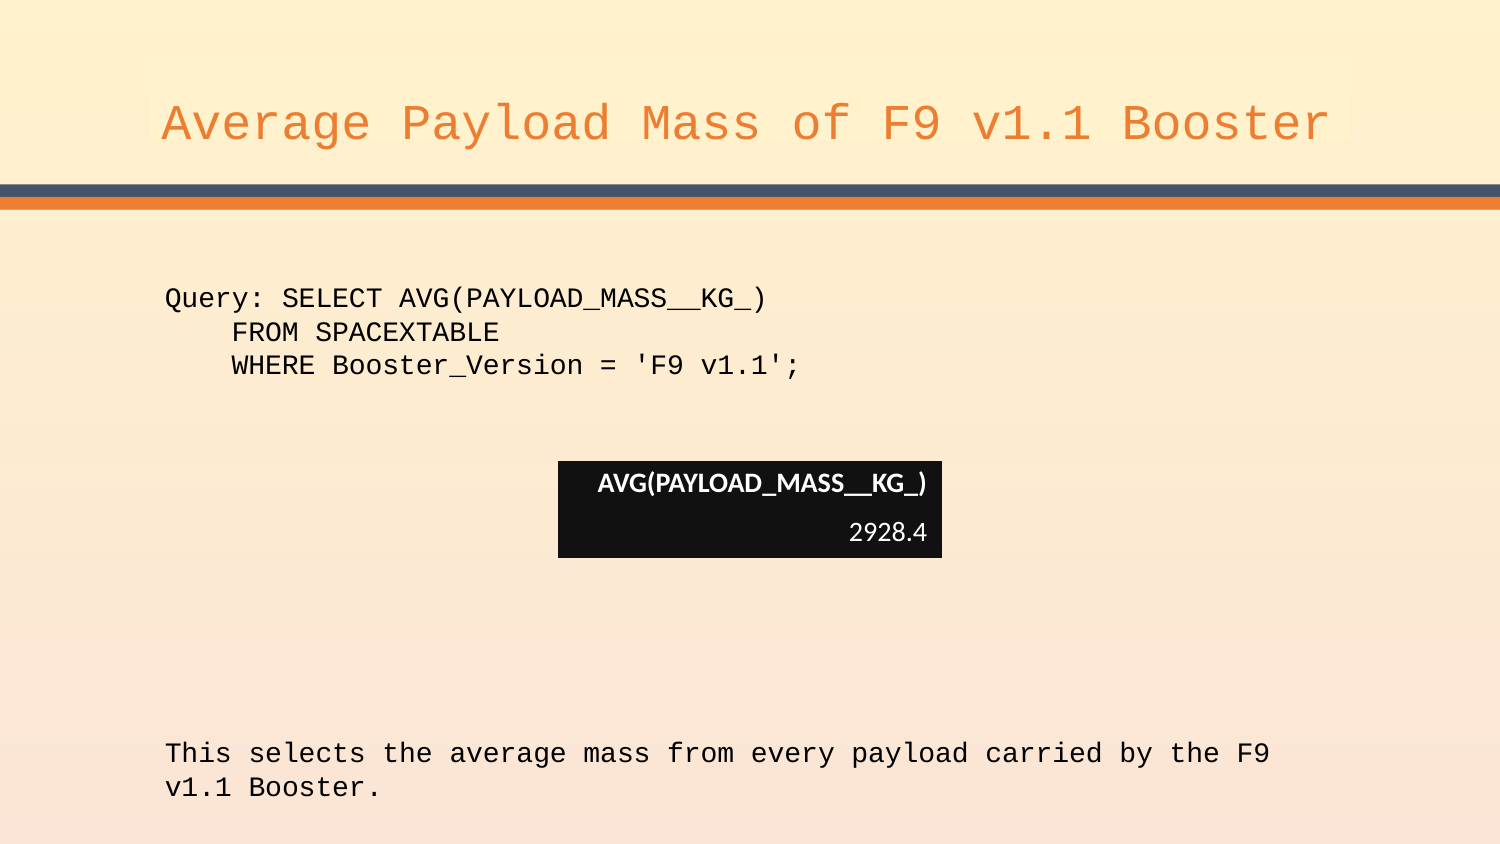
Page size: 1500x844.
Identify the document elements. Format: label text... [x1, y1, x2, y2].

text_box [0, 196, 1500, 210]
text_box Query: SELECT AVG(PAYLOAD_MASS__KG_) FROM SPACEXTABLE WHERE Booster_Version = 'F9 v1.1'; [149, 271, 1350, 388]
text_box [0, 183, 1500, 196]
text_box Average Payload Mass of F9 v1.1 Booster [149, 62, 1350, 183]
text_box This selects the average mass from every payload carried by the F9 v1.1 Booster. [149, 727, 1350, 810]
table_header AVG(PAYLOAD_MASS__KG_) [558, 461, 942, 510]
table_cell 2928.4 [558, 510, 942, 558]
